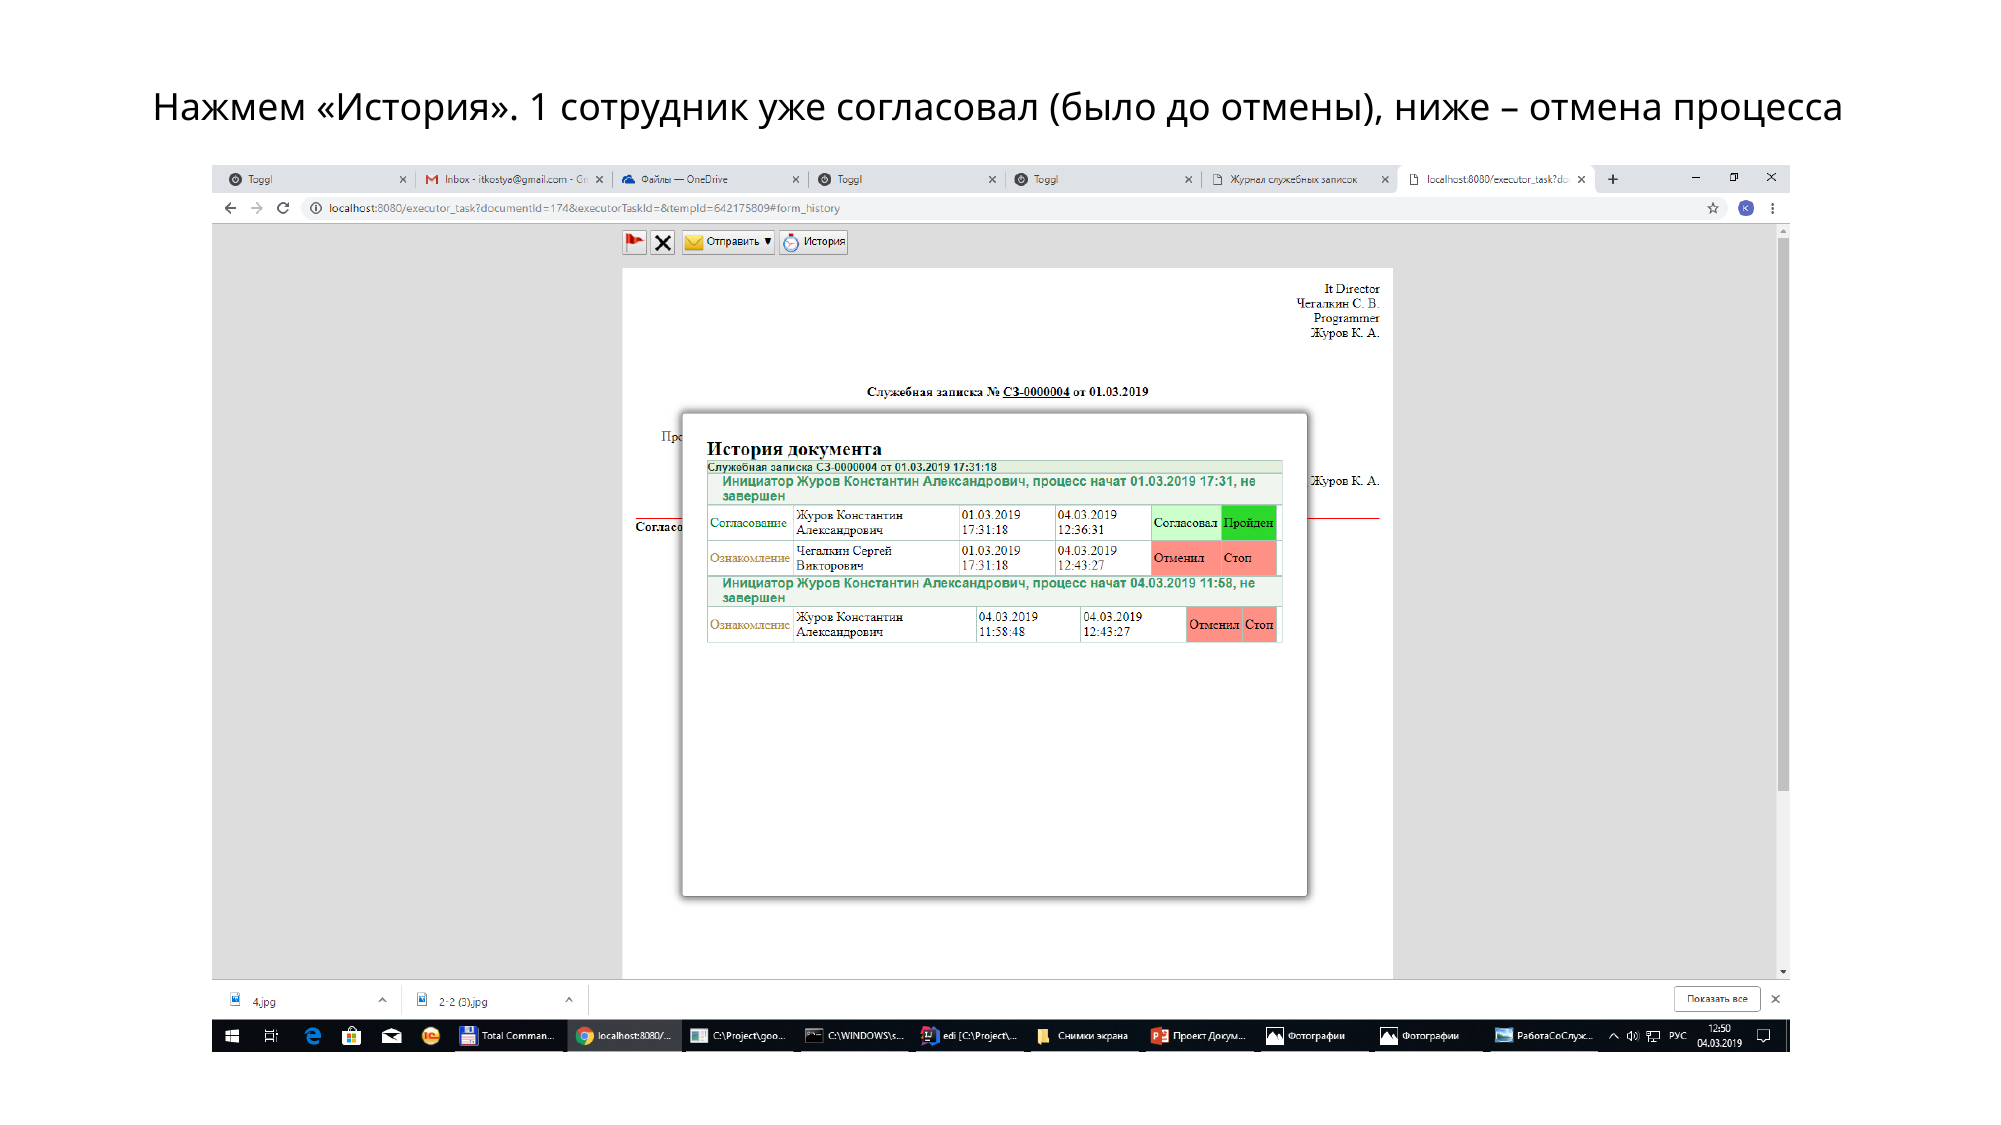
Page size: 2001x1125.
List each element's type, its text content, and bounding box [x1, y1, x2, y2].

title Нажмем «История». 1 сотрудник уже согласовал (было до отмены), ниже – отмена процесса [137, 59, 1863, 157]
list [212, 165, 1790, 1052]
